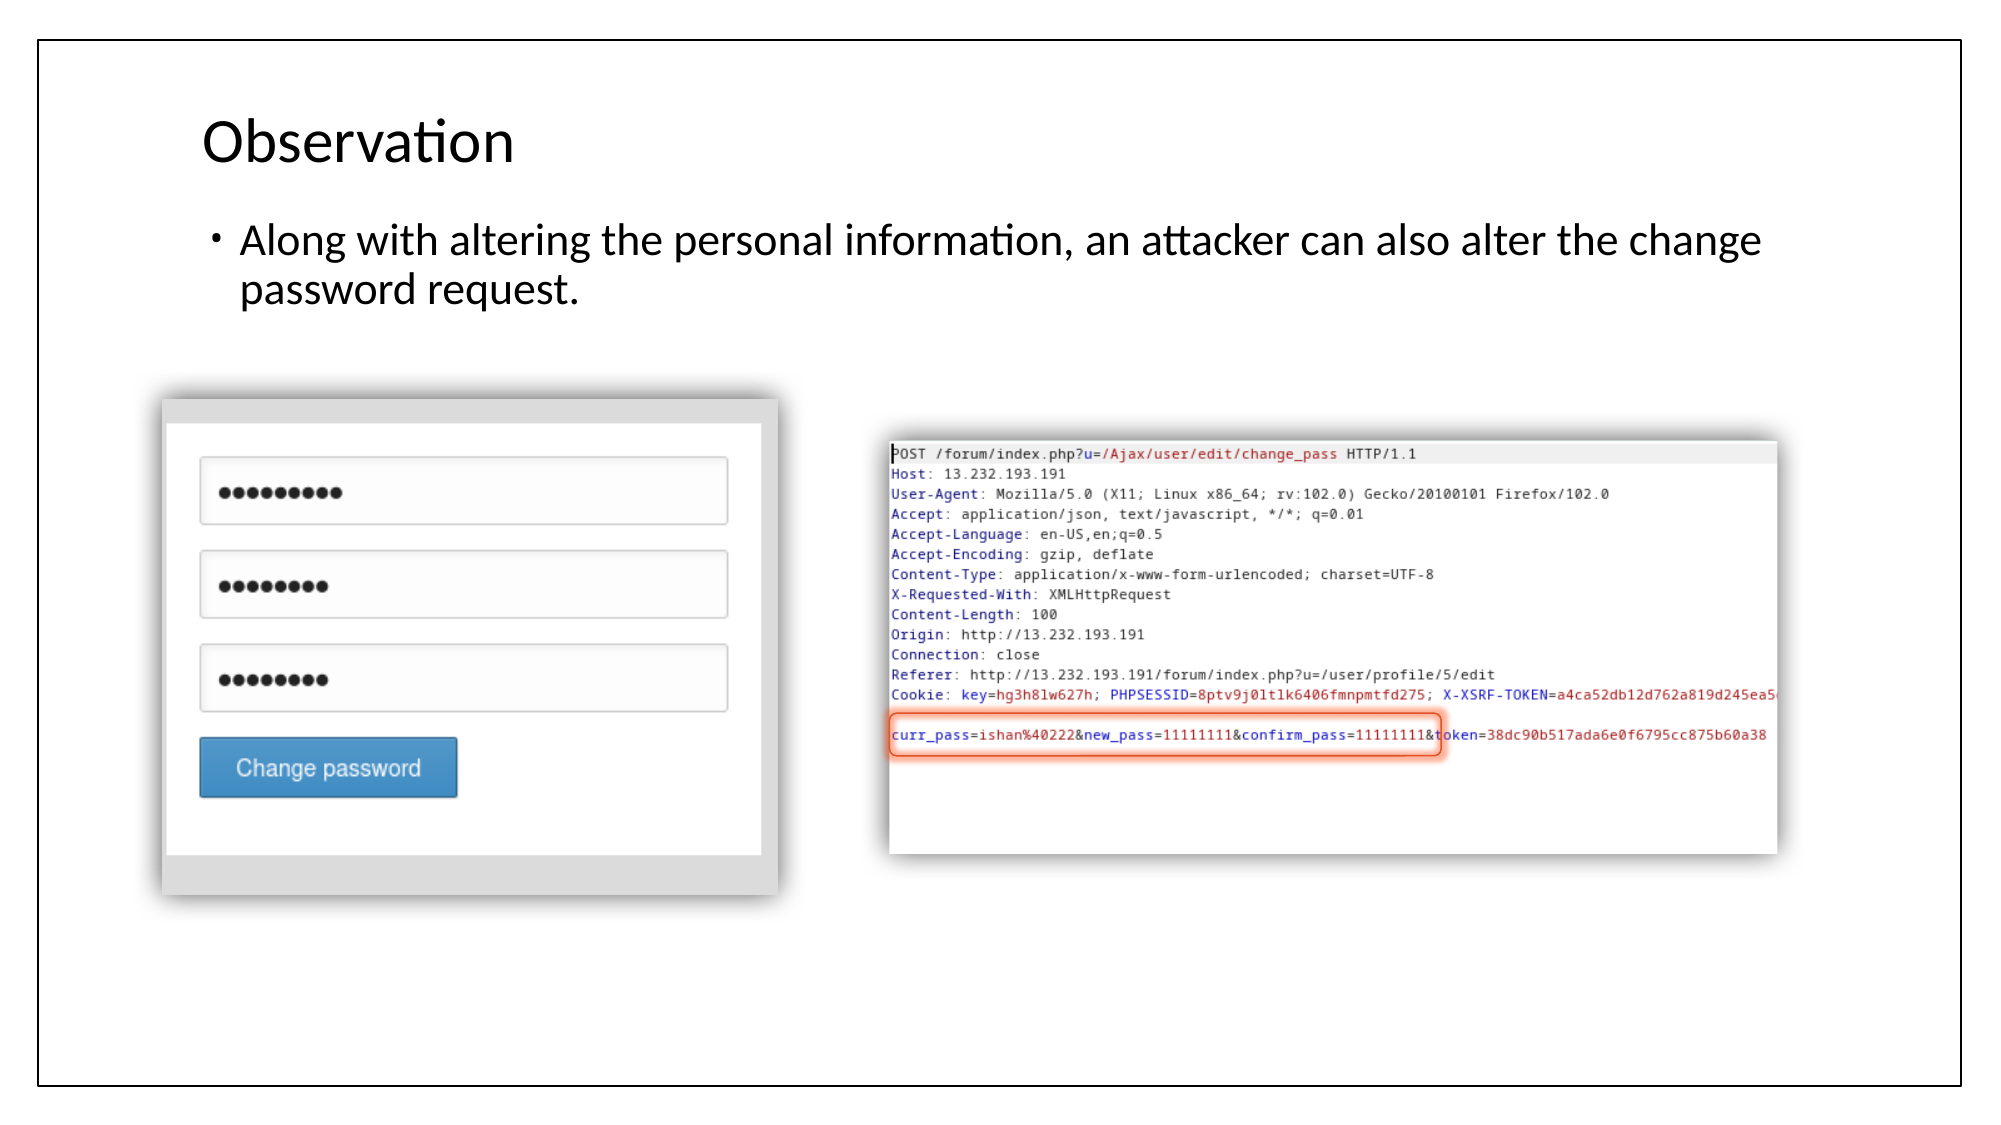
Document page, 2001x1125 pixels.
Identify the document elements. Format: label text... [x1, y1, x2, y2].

picture [162, 398, 779, 896]
list Along with altering the personal information, an attacker can also alter the change password request. [187, 208, 1807, 871]
title Observation [187, 99, 1808, 184]
picture [889, 440, 1778, 854]
